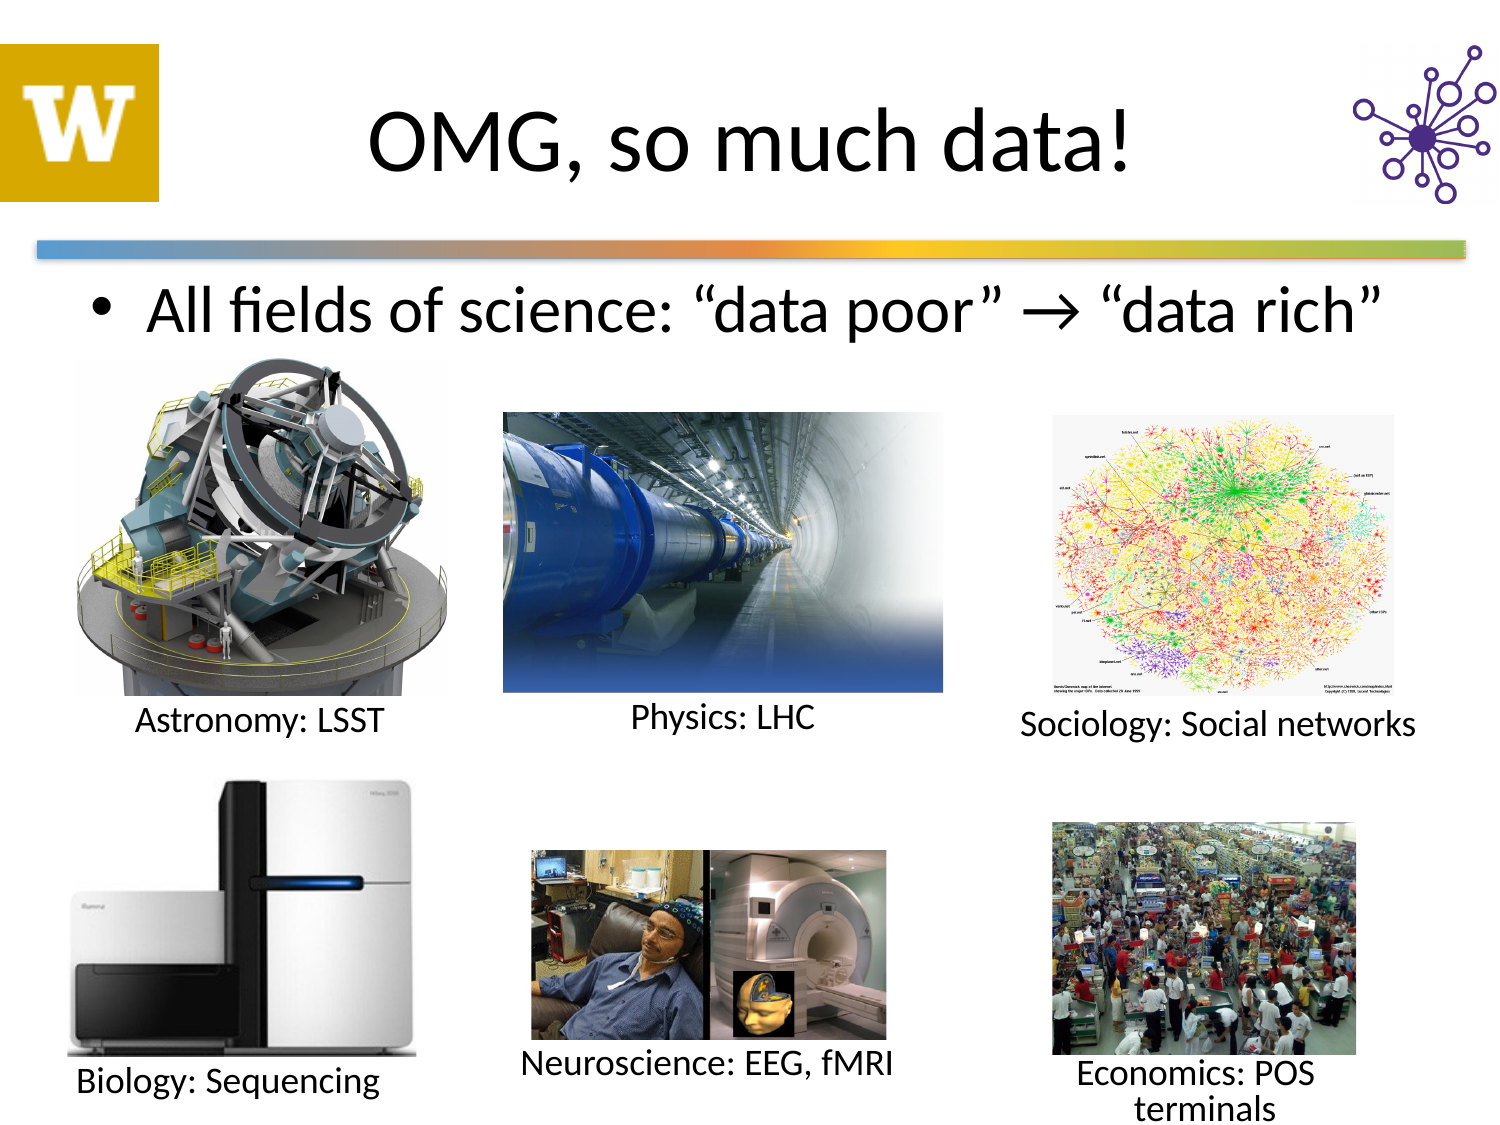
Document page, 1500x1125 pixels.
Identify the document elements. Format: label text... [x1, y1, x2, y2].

text_box Economics: POS terminals [1074, 1045, 1321, 1125]
text_box Neuroscience: EEG, fMRI [518, 1036, 900, 1084]
text_box [503, 412, 944, 693]
text_box Astronomy: LSST [132, 696, 391, 741]
text_box Sociology: Social networks [1017, 696, 1424, 744]
text_box All fields of science: “data poor” → “data rich” [87, 263, 1396, 346]
text_box [76, 358, 448, 696]
text_box Physics: LHC [628, 689, 820, 737]
text_box [37, 240, 1466, 259]
text_box [1052, 415, 1395, 696]
text_box Biology: Sequencing [74, 1054, 385, 1102]
picture [1353, 45, 1497, 204]
text_box [1052, 822, 1357, 1055]
picture [0, 44, 159, 202]
text_box [67, 777, 417, 1058]
title OMG, so much data! [362, 38, 1138, 229]
text_box [531, 850, 887, 1040]
